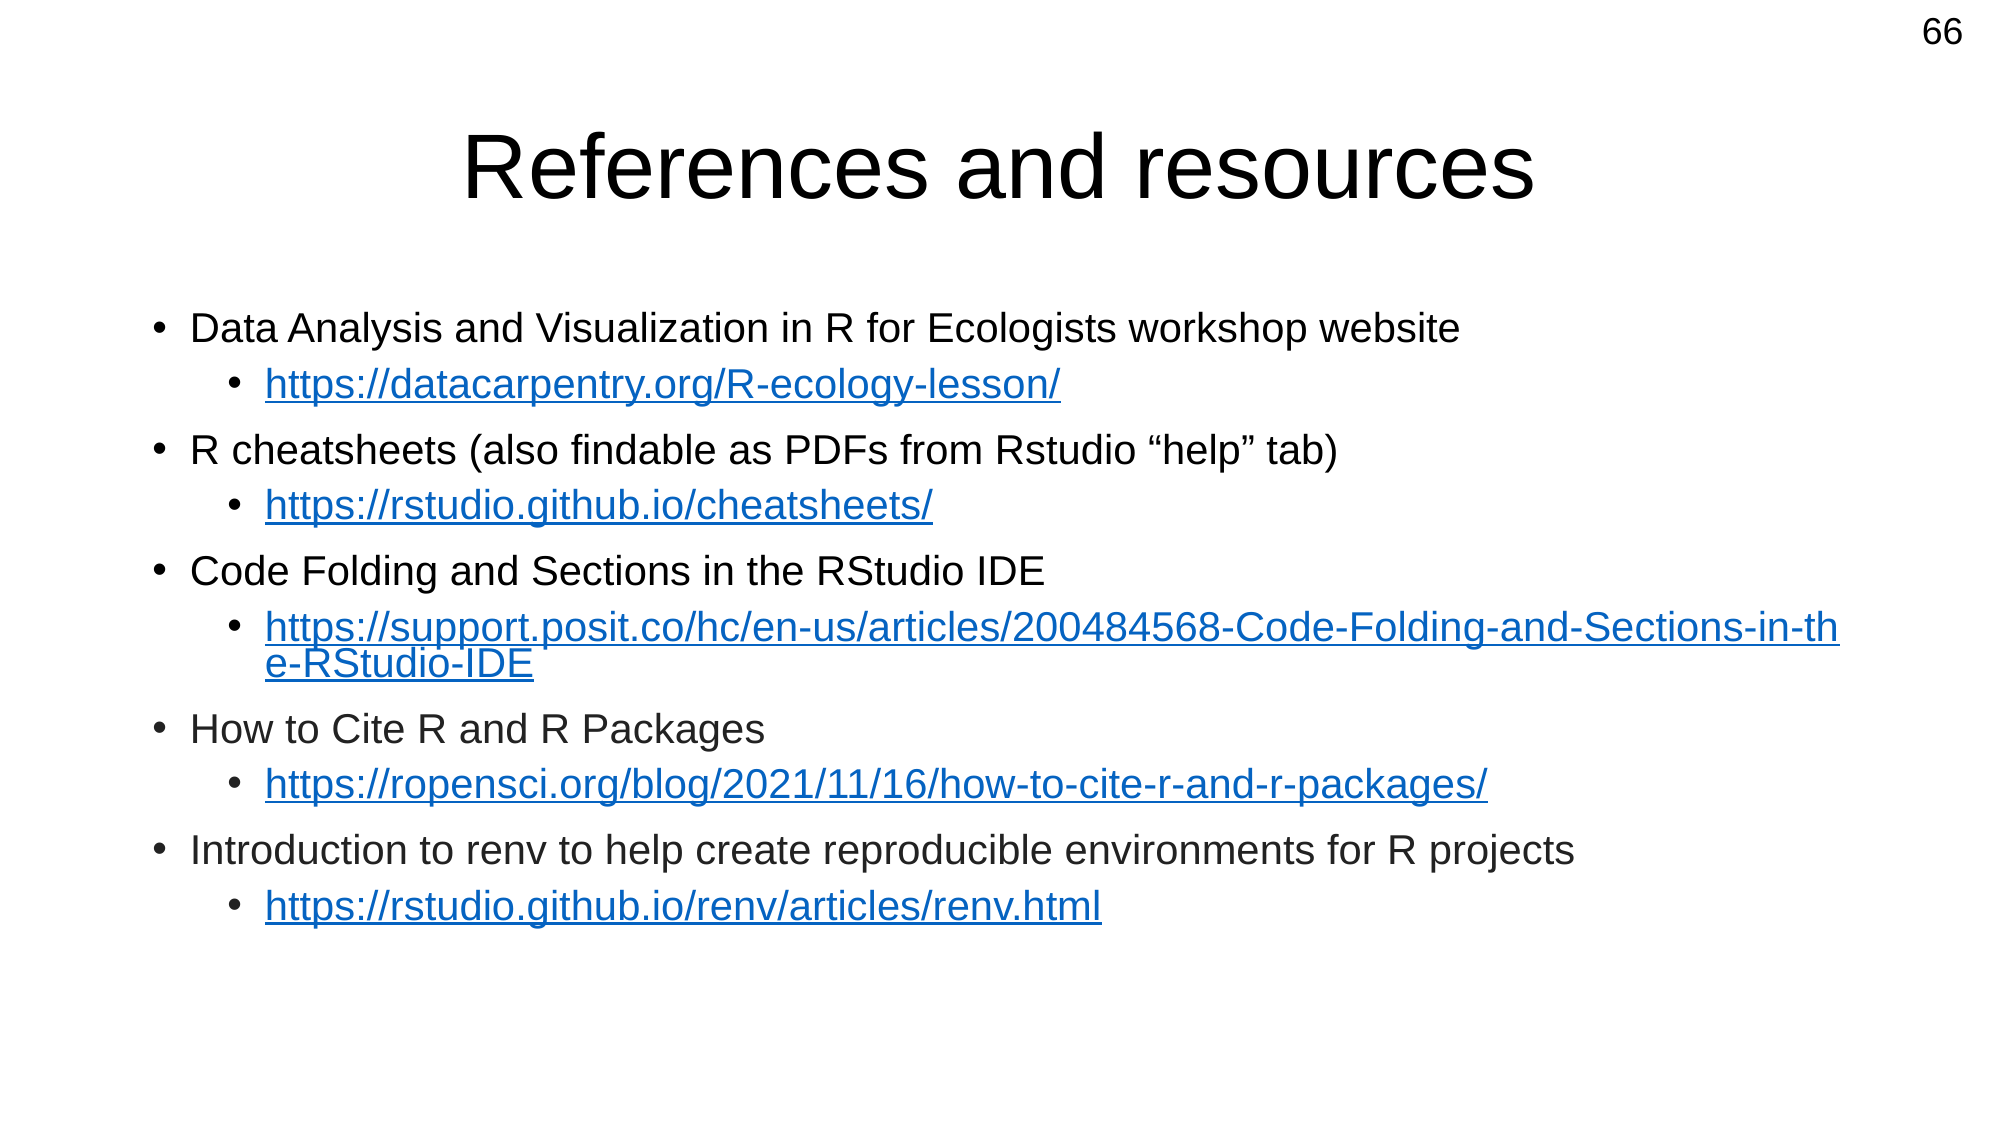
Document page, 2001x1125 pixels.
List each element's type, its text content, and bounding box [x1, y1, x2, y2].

list Data Analysis and Visualization in R for Ecologists workshop website https://datacarpentry.org/R-ecology-lesson/ R cheatsheets (also findable as PDFs from Rstudio “help” tab) https://rstudio.github.io/cheatsheets/ Code Folding and Sections in the RStudio IDE https://support.posit.co/hc/en-us/articles/200484568-Code-Folding-and-Sections-in-the-RStudio-IDE How to Cite R and R Packages https://ropensci.org/blog/2021/11/16/how-to-cite-r-and-r-packages/ Introduction to renv to help create reproducible environments for R projects https://rstudio.github.io/renv/articles/renv.html [137, 299, 1863, 1014]
slide_number 66 [1550, 0, 2000, 60]
title References and resources [137, 59, 1863, 278]
